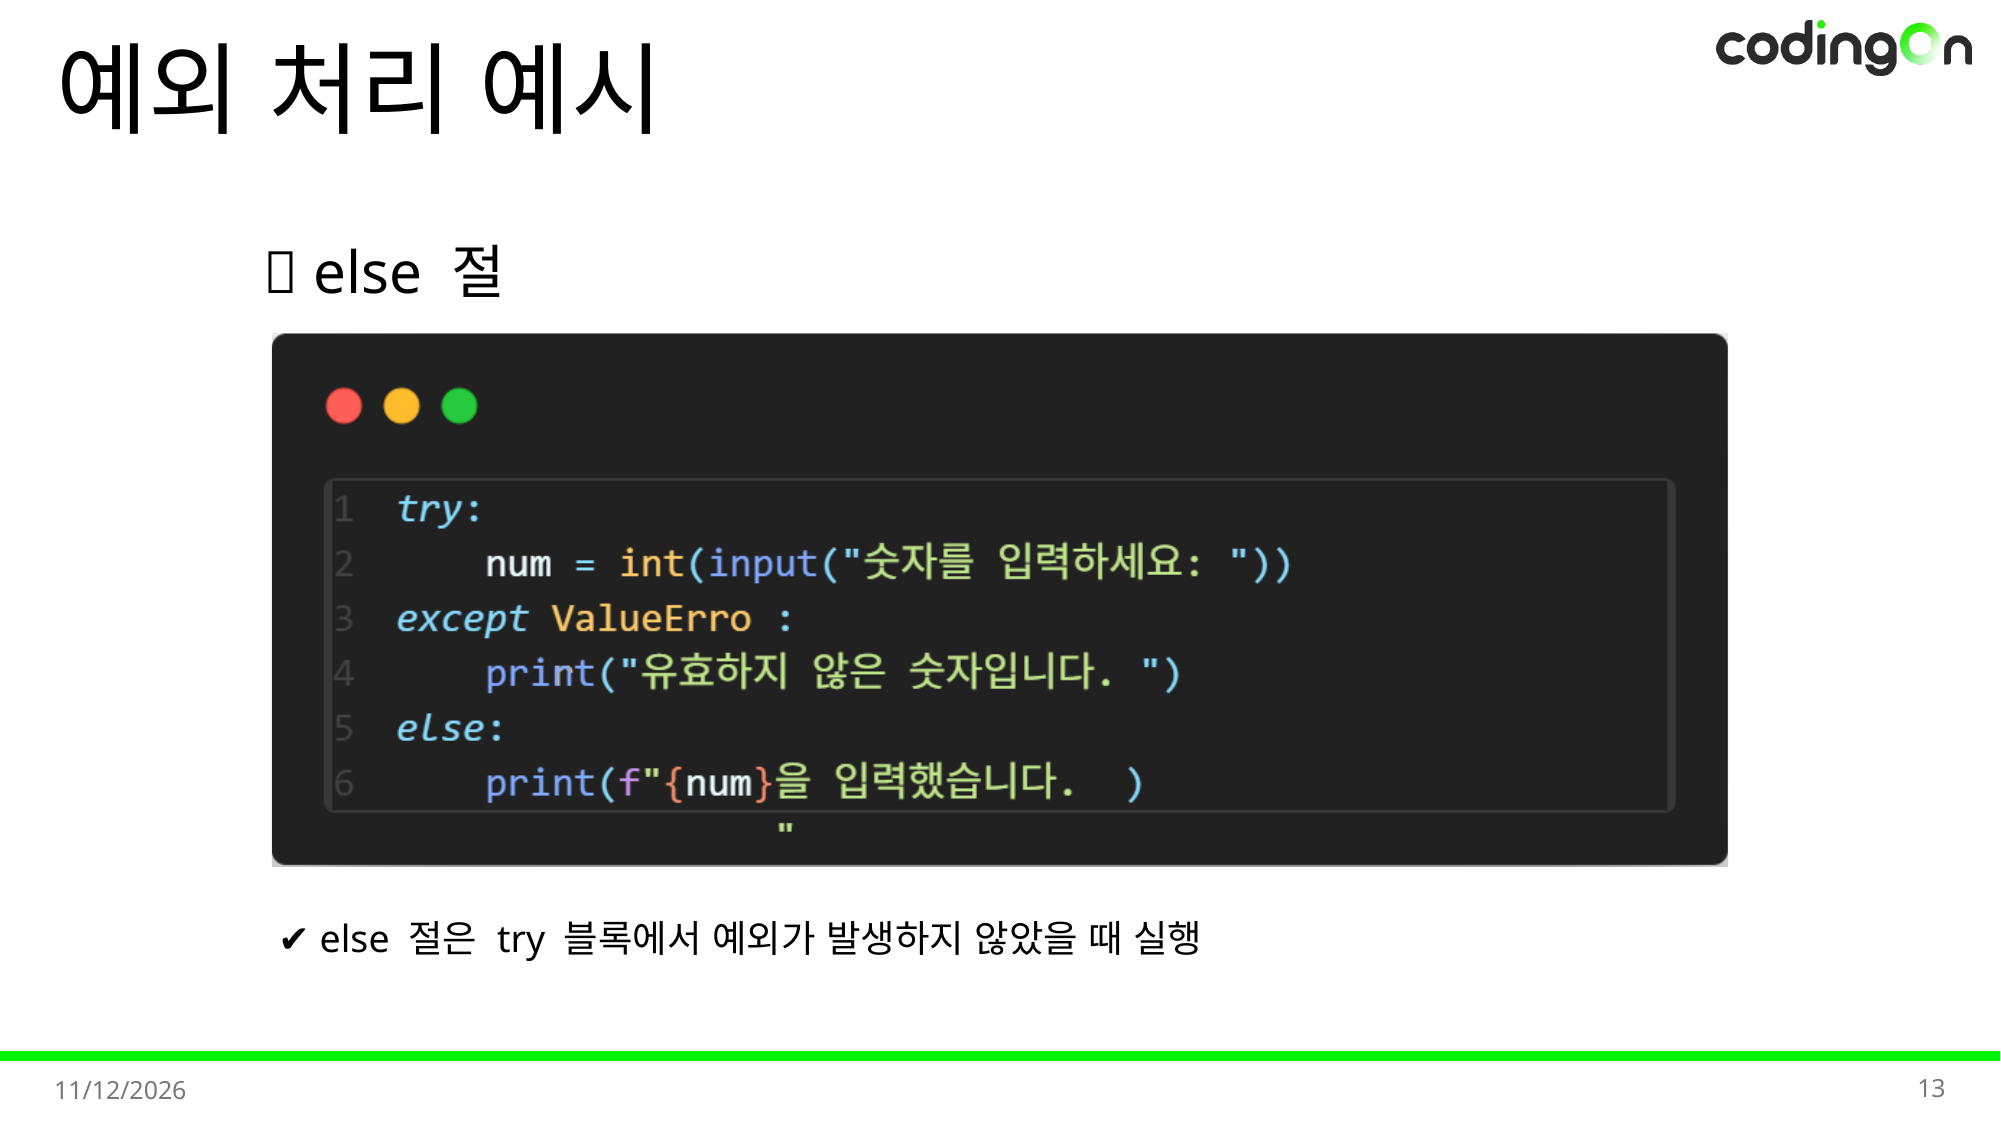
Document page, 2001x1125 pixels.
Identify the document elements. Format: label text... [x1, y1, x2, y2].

list ✅ else 절 [248, 213, 1692, 334]
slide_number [39, 1061, 490, 1122]
slide_number 13 [1510, 1059, 1961, 1120]
text_box ✔️ else 절은 try 블록에서 예외가 발생하지 않았을 때 실행 [263, 884, 1267, 968]
title 예외 처리 예시 [41, 0, 1767, 188]
picture [271, 333, 1729, 867]
picture [1767, 20, 1972, 76]
